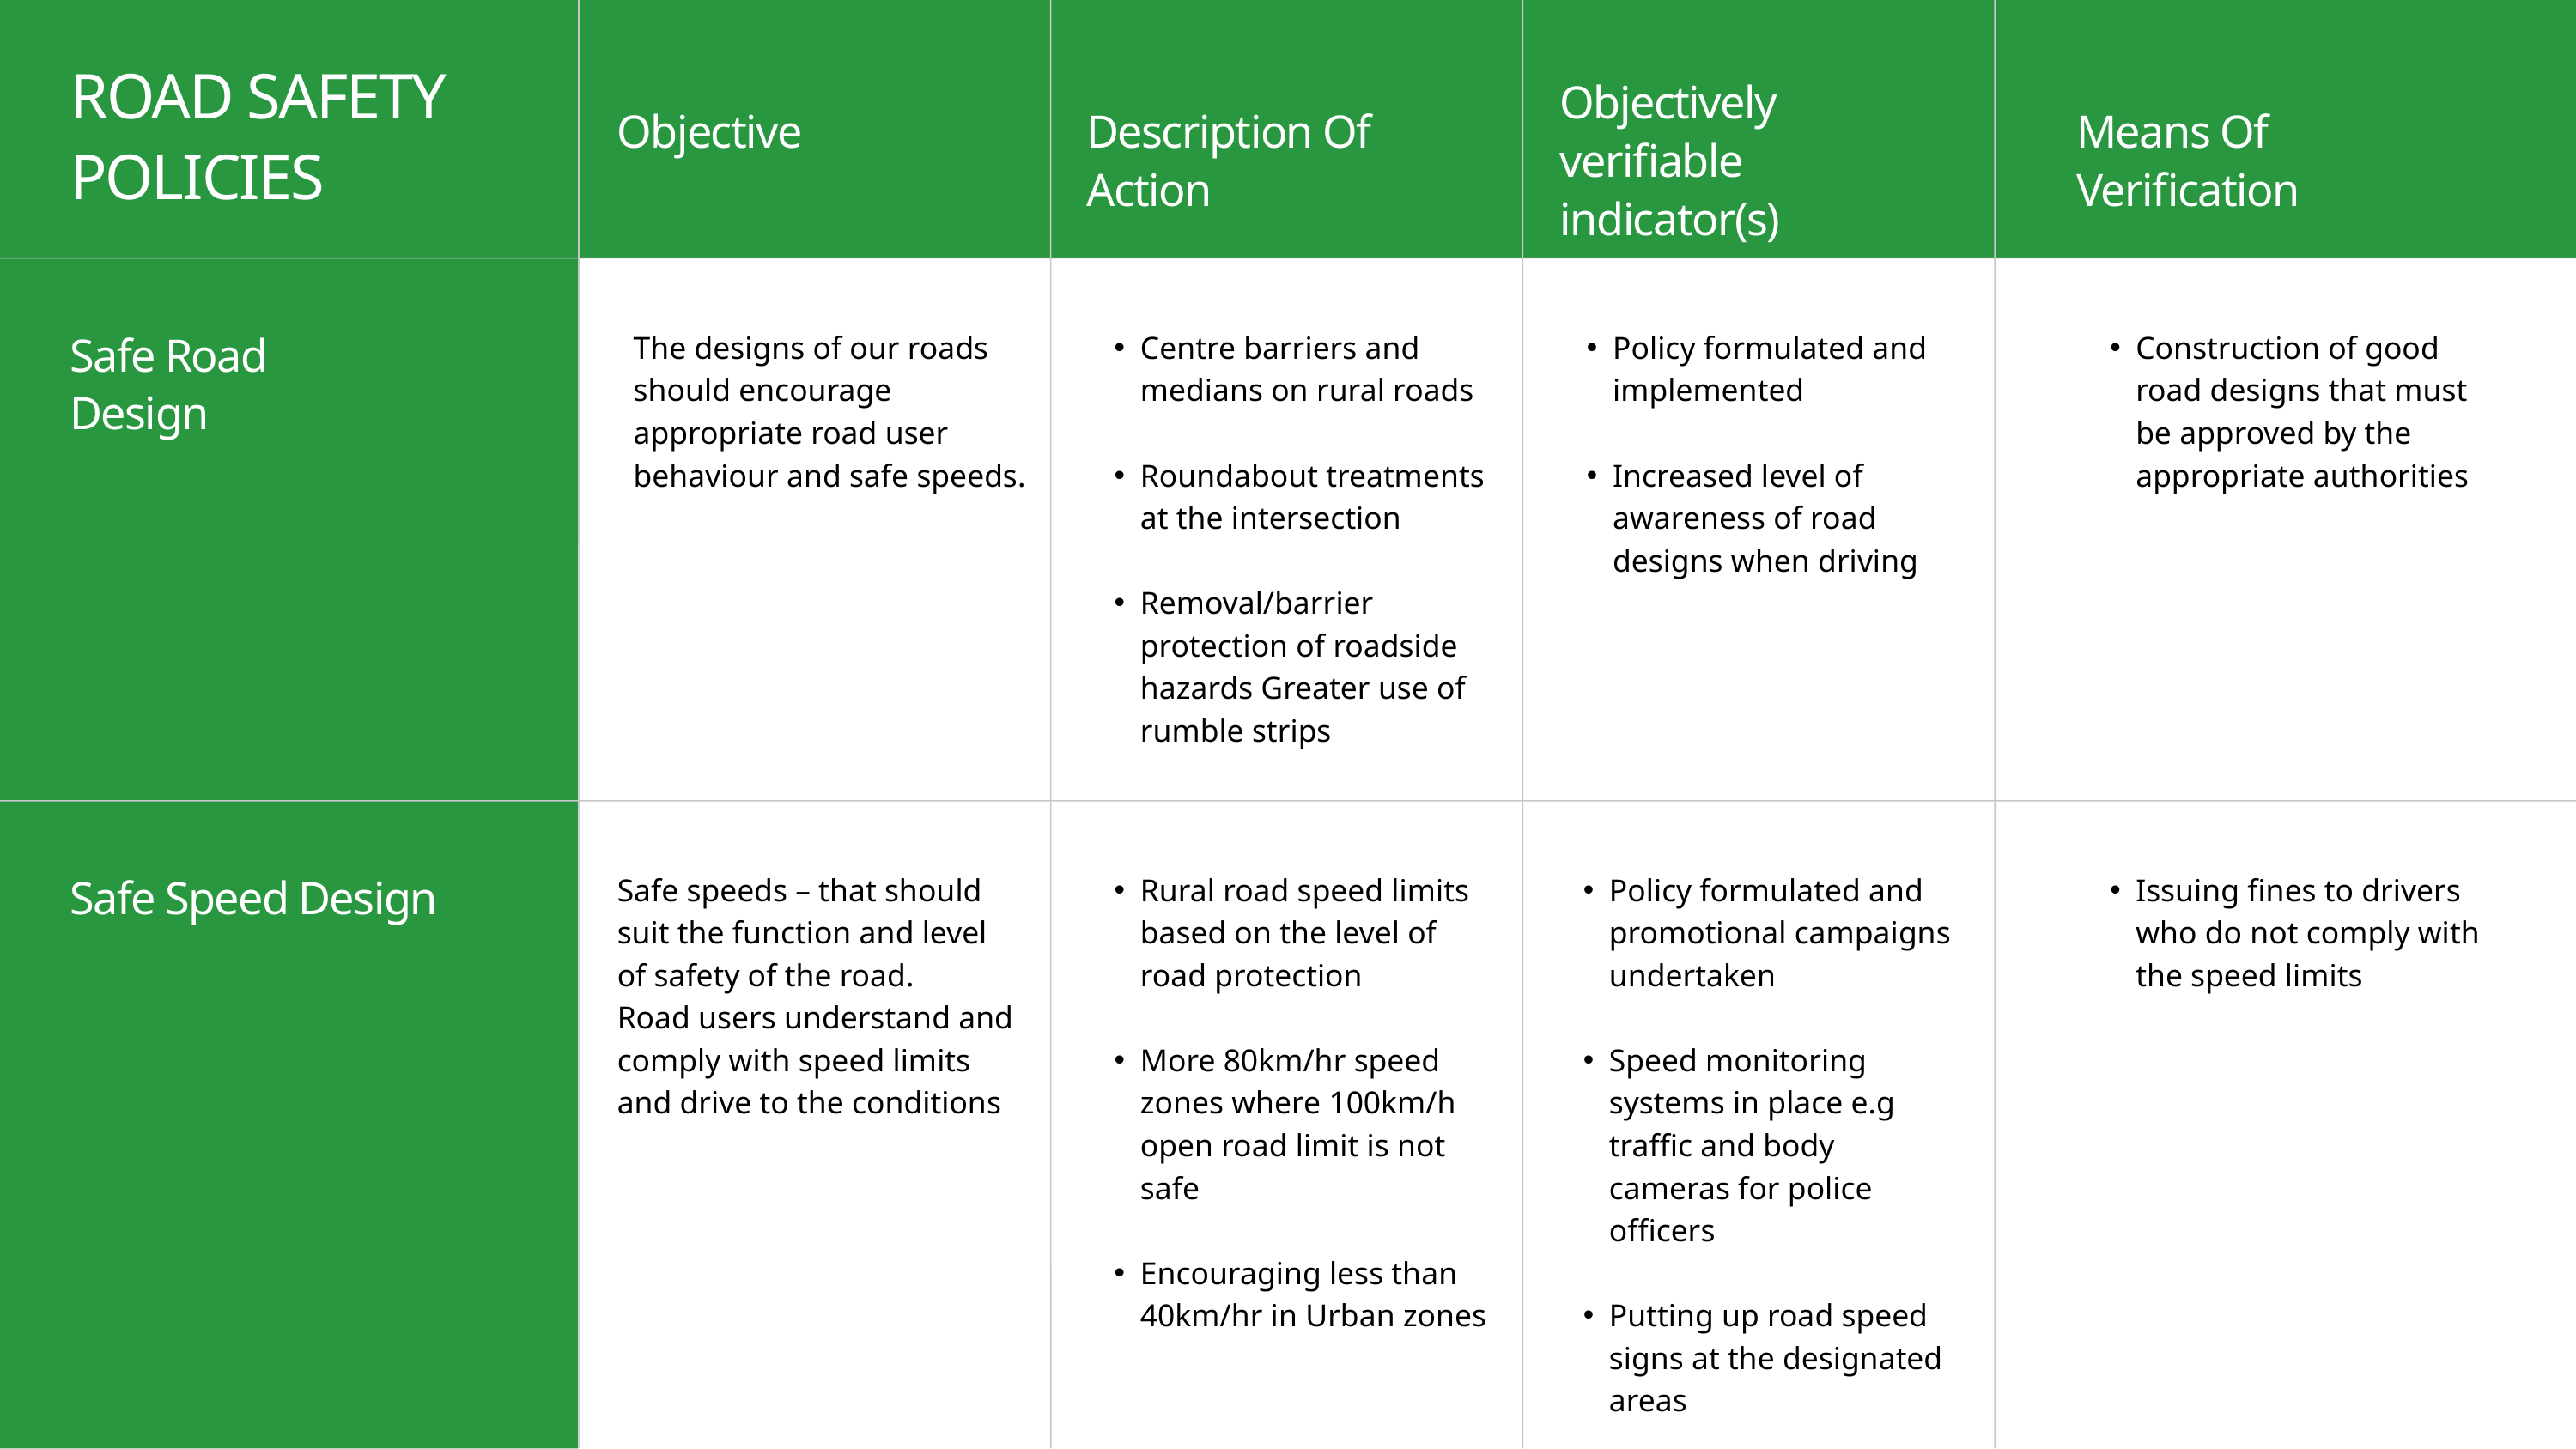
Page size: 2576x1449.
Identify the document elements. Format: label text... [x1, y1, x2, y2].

text_box Rural road speed limits based on the level of road protection More 80km/hr speed zones where 100km/h open road limit is not safe Encouraging less than 40km/hr in Urban zones [1088, 864, 1492, 1376]
text_box [1051, 0, 1522, 258]
text_box Description Of Action [1086, 99, 1490, 215]
text_box [0, 801, 579, 1449]
text_box [579, 0, 1050, 258]
text_box Objective [617, 99, 1020, 157]
text_box Safe Speed Design [70, 864, 453, 924]
text_box ROAD SAFETY POLICIES [70, 50, 508, 212]
text_box [0, 0, 579, 258]
text_box Objectively verifiable indicator(s) [1559, 70, 1963, 245]
text_box [1523, 0, 1995, 258]
text_box Means Of Verification [2076, 99, 2495, 215]
text_box Centre barriers and medians on rural roads Roundabout treatments at the intersection Removal/barrier protection of roadside hazards Greater use of rumble strips [1088, 322, 1492, 749]
text_box [1996, 0, 2576, 258]
text_box The designs of our roads should encourage appropriate road user behaviour and safe speeds. [633, 322, 1036, 494]
text_box Safe speeds – that should suit the function and level of safety of the road. Road users understand and comply with speed limits and drive to the conditions [617, 864, 1020, 1120]
text_box [0, 258, 579, 800]
text_box Safe Road Design [70, 322, 404, 440]
text_box Construction of good road designs that must be approved by the appropriate authorities [2084, 322, 2488, 494]
text_box Issuing fines to drivers who do not comply with the speed limits [2084, 864, 2488, 993]
text_box Policy formulated and promotional campaigns undertaken Speed monitoring systems in place e.g traffic and body cameras for police officers Putting up road speed signs at the designated areas [1557, 864, 1960, 1418]
text_box Policy formulated and implemented Increased level of awareness of road designs when driving [1560, 322, 1964, 579]
